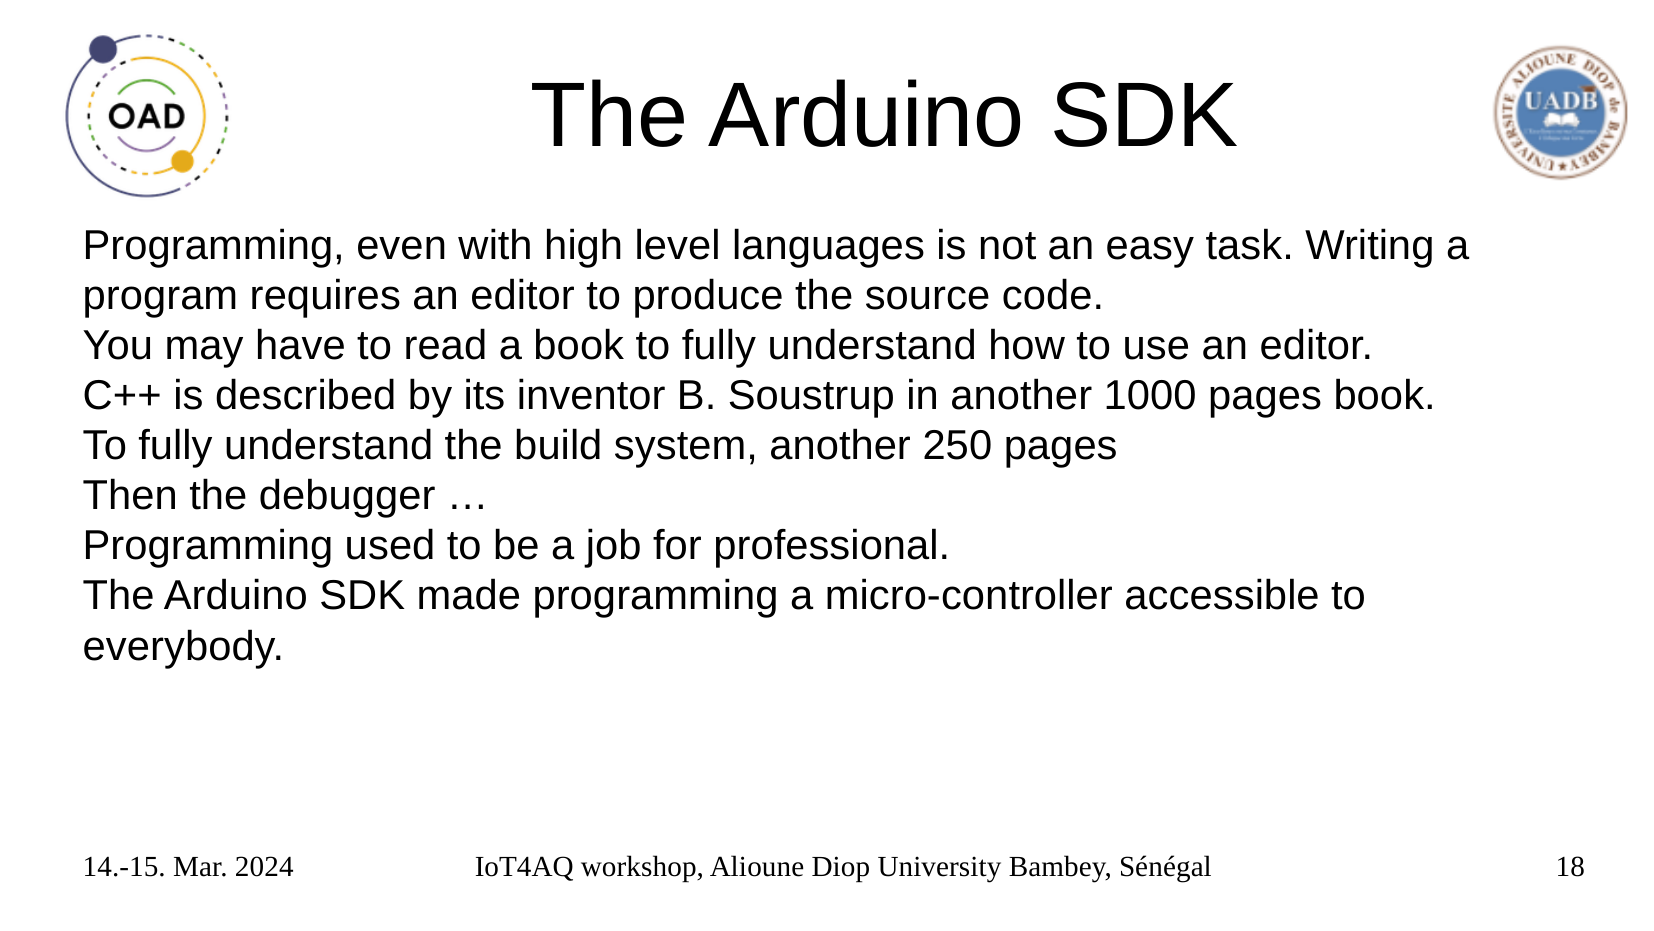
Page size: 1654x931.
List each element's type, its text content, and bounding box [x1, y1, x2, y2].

slide_number 18 [1312, 847, 1586, 912]
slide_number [82, 847, 375, 912]
picture [1482, 37, 1641, 188]
list Programming, even with high level languages is not an easy task. Writing a program requires an editor to produce the source code. You may have to read a book to fully understand how to use an editor. C++ is described by its inventor B. Soustrup in another 1000 pages book. To fully understand the build system, another 250 pages Then the debugger … Programming used to be a job for professional. The Arduino SDK made programming a micro-controller accessible to everybody. [82, 217, 1571, 788]
footer IoT4AQ workshop, Alioune Diop University Bambey, Sénégal [375, 847, 1312, 912]
picture [25, 20, 263, 218]
title The Arduino SDK [301, 32, 1469, 188]
